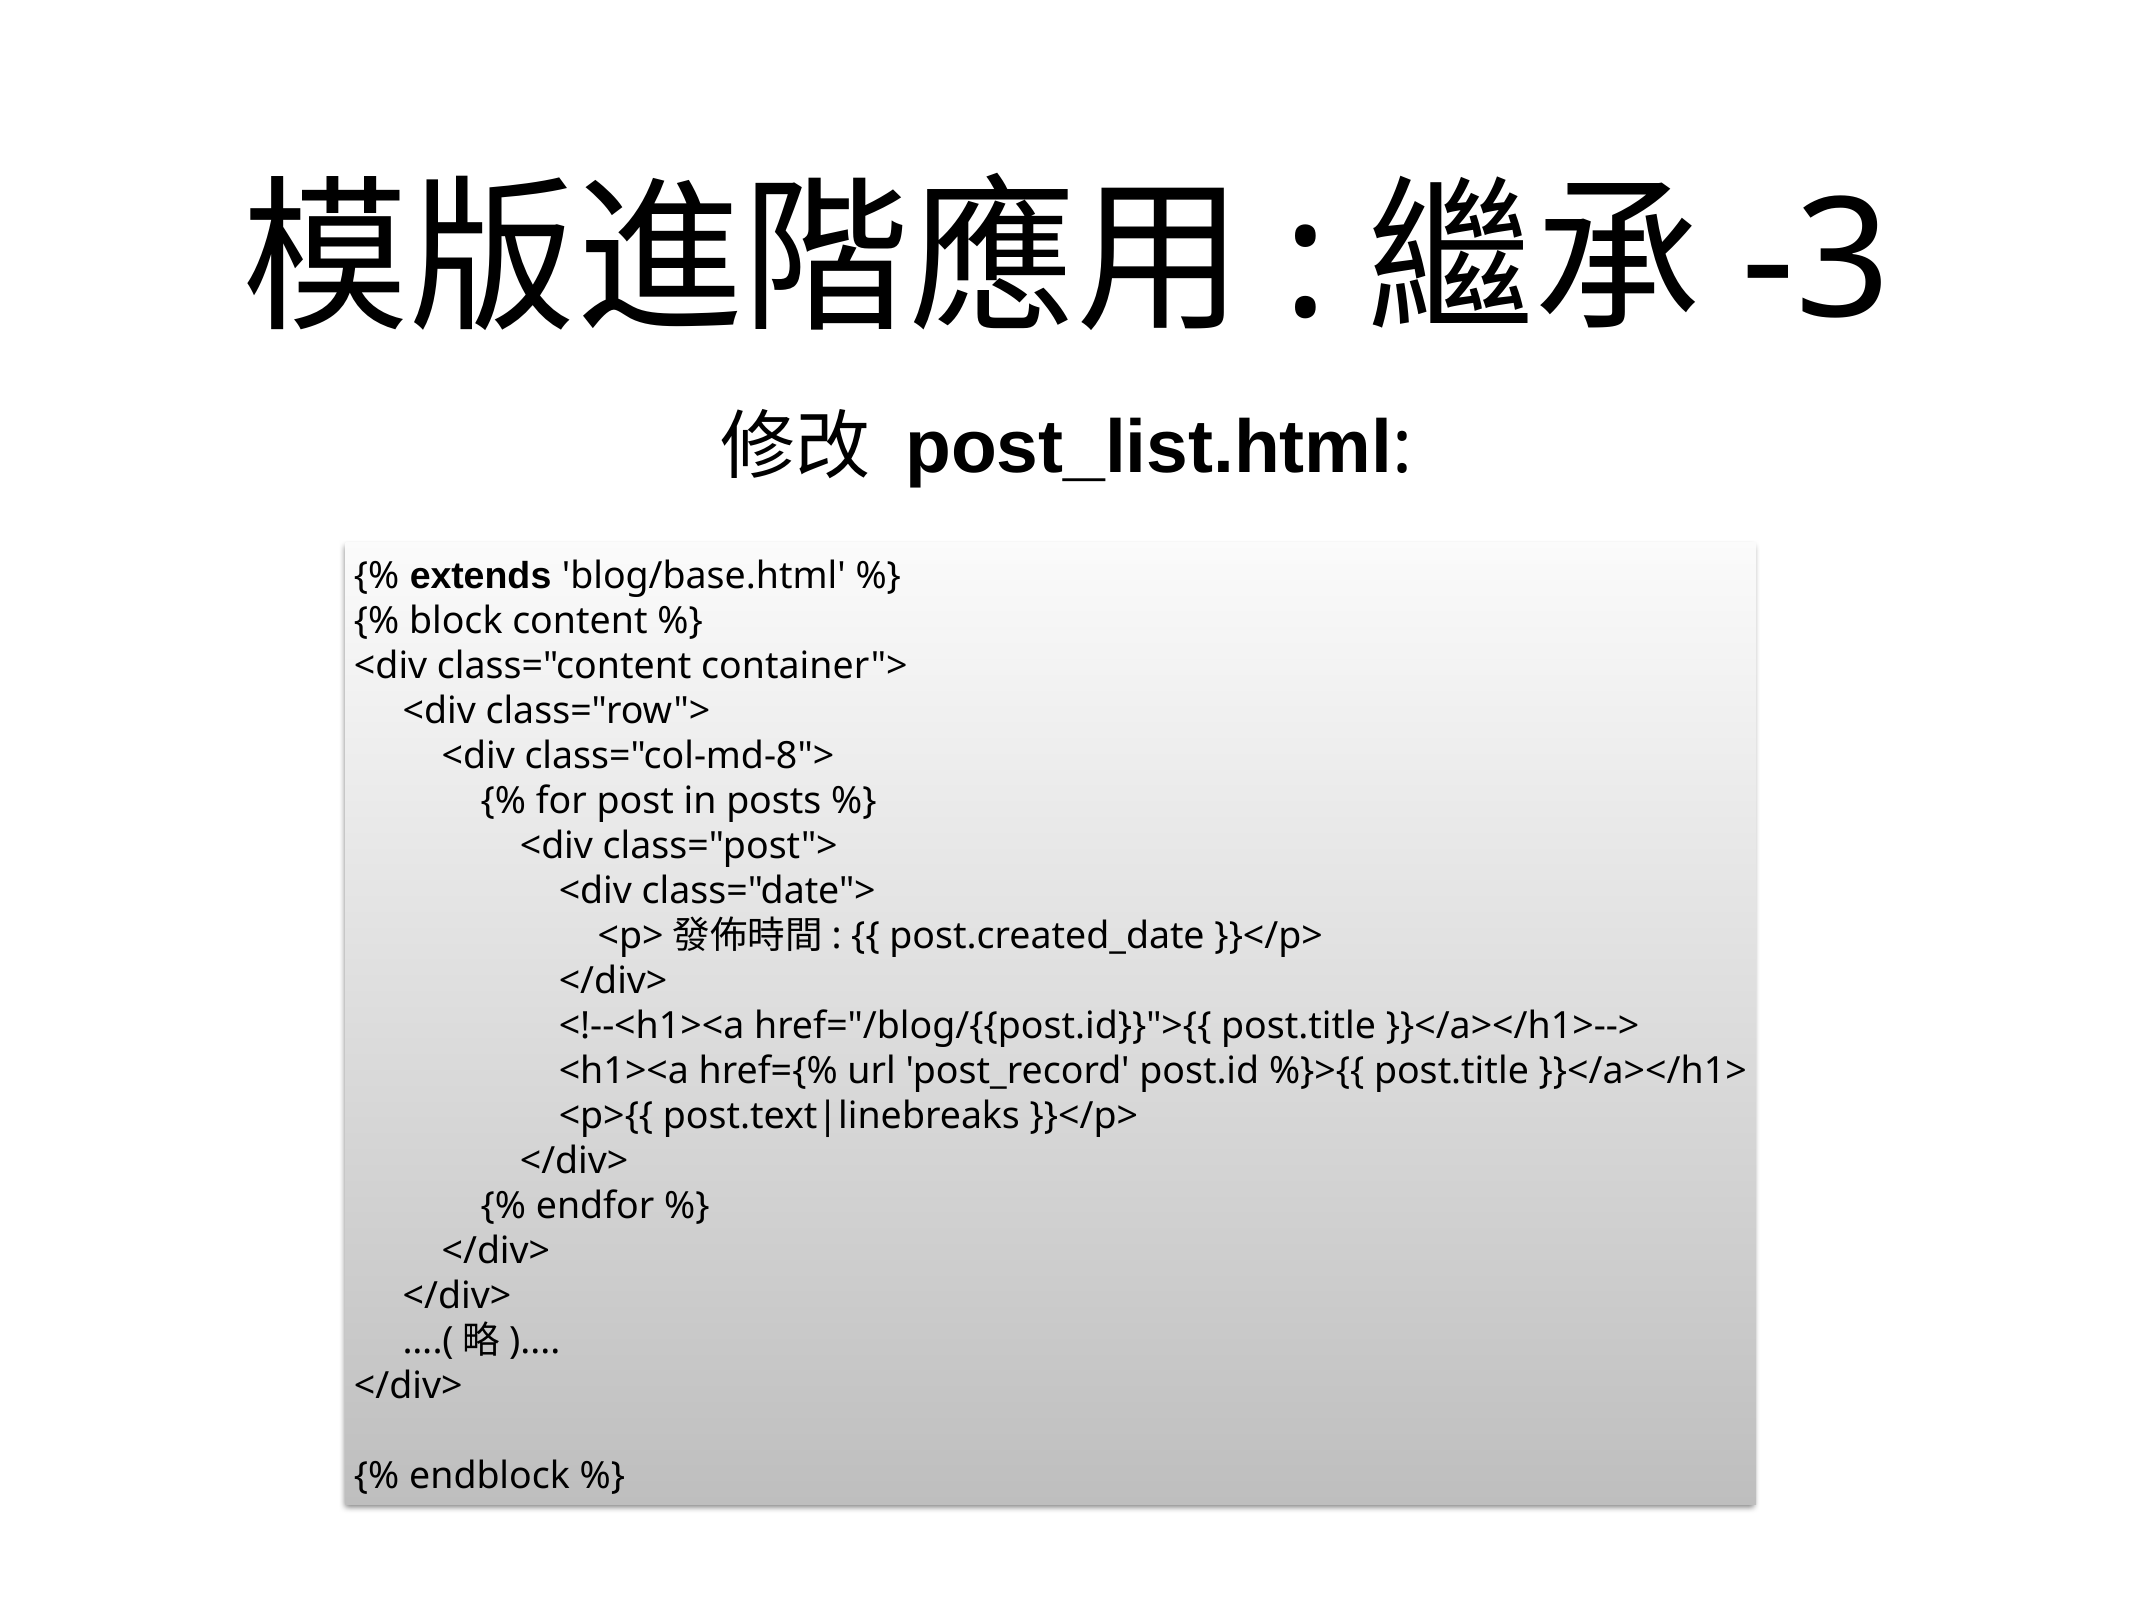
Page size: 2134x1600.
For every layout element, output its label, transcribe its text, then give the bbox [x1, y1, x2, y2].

title 模版進階應用:繼承-3 [155, 72, 1978, 428]
text_box 修改 post_list.html: [712, 389, 1421, 496]
text_box {% extends 'blog/base.html' %} {% block content %} <div class="content container"> <div class="row"> <div class="col-md-8"> {% for post in posts %} <div class="post"> <div class="date"> <p>發佈時間: {{ post.created_date }}</p> </div> <!--<h1><a href="/blog/{{post.id}}">{{ post.title }}</a></h1>--> <h1><a href={% url 'post_record' post.id %}>{{ post.title }}</a></h1> <p>{{ post.text|linebreaks }}</p> </div> {% endfor %} </div> </div> ….(略).... </div> {% endblock %} [345, 542, 1757, 1505]
